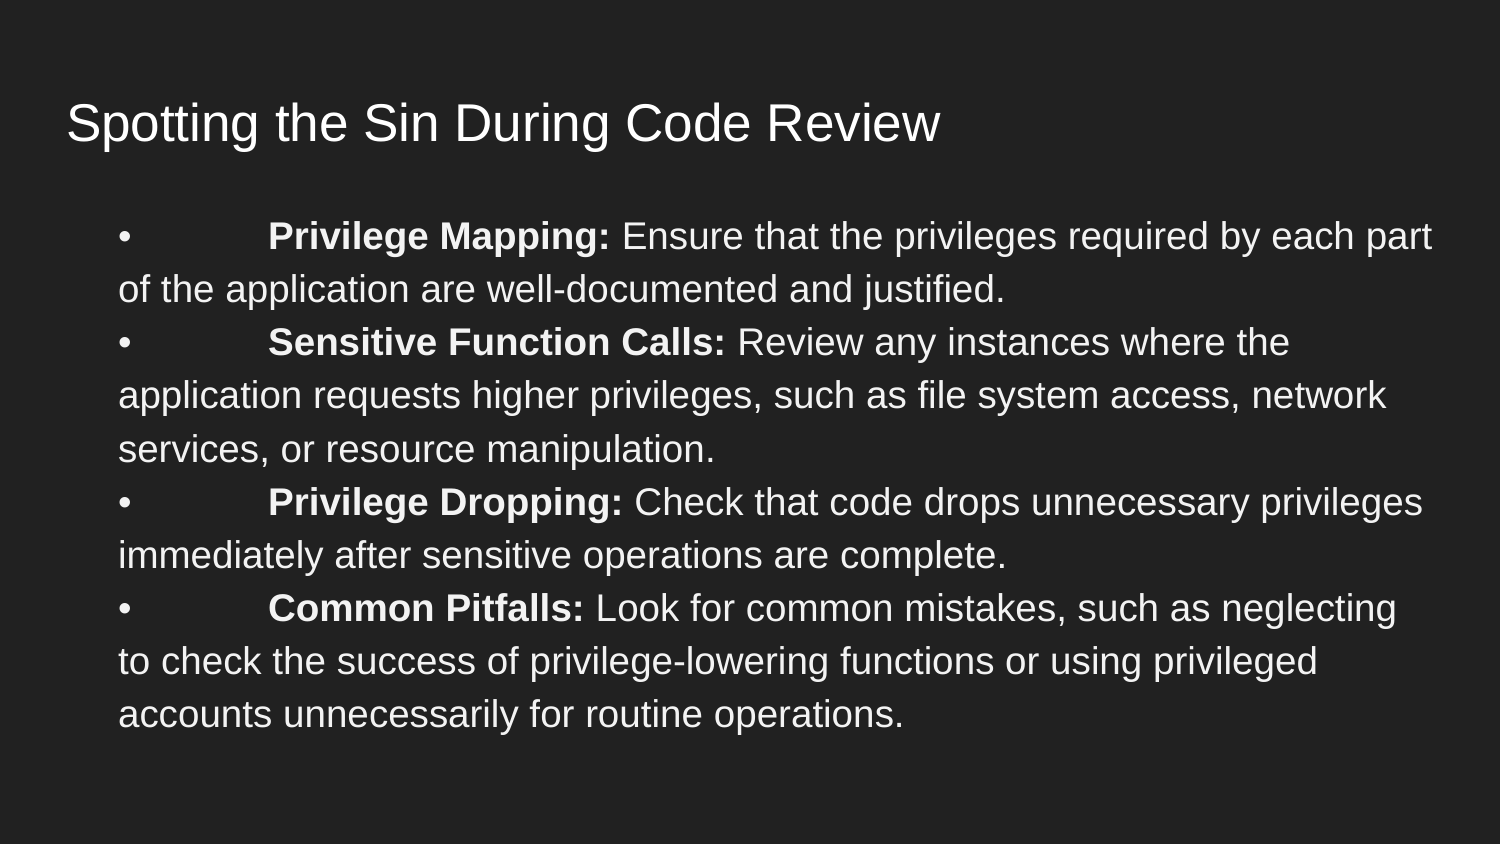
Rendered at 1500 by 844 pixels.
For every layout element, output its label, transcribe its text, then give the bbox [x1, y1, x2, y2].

list • Privilege Mapping: Ensure that the privileges required by each part of the application are well-documented and justified. • Sensitive Function Calls: Review any instances where the application requests higher privileges, such as file system access, network services, or resource manipulation. • Privilege Dropping: Check that code drops unnecessary privileges immediately after sensitive operations are complete. • Common Pitfalls: Look for common mistakes, such as neglecting to check the success of privilege-lowering functions or using privileged accounts unnecessarily for routine operations. [51, 189, 1449, 750]
title Spotting the Sin During Code Review [51, 72, 1449, 167]
